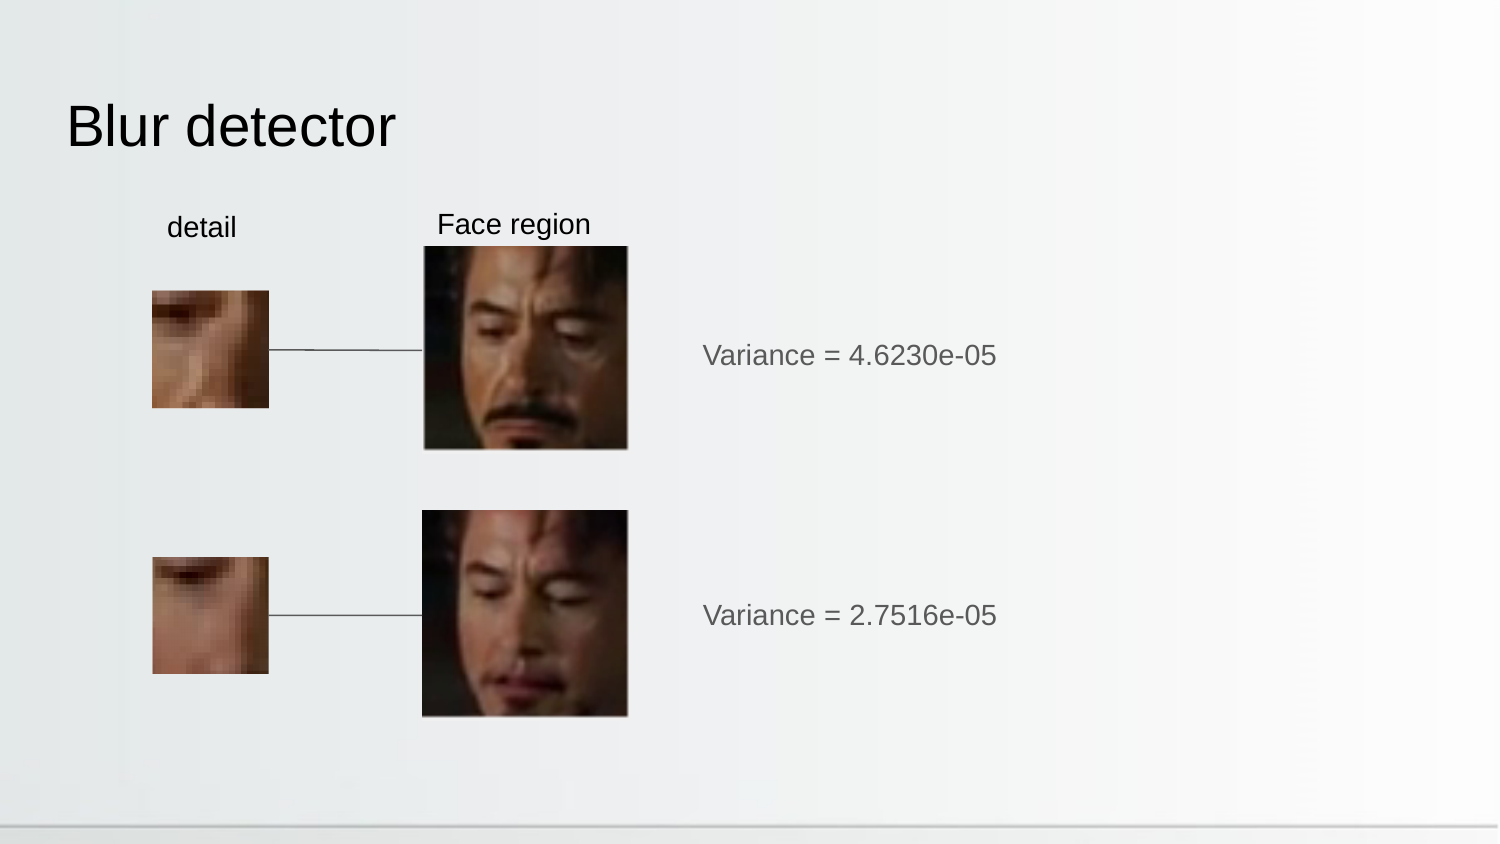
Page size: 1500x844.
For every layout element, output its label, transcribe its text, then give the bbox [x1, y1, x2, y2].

list Variance = 4.6230e-05 [687, 315, 1025, 403]
list Face region [422, 185, 679, 244]
picture [0, 0, 1500, 844]
list detail [152, 188, 269, 240]
list Variance = 2.7516e-05 [687, 575, 1025, 663]
title Blur detector [51, 72, 1449, 167]
